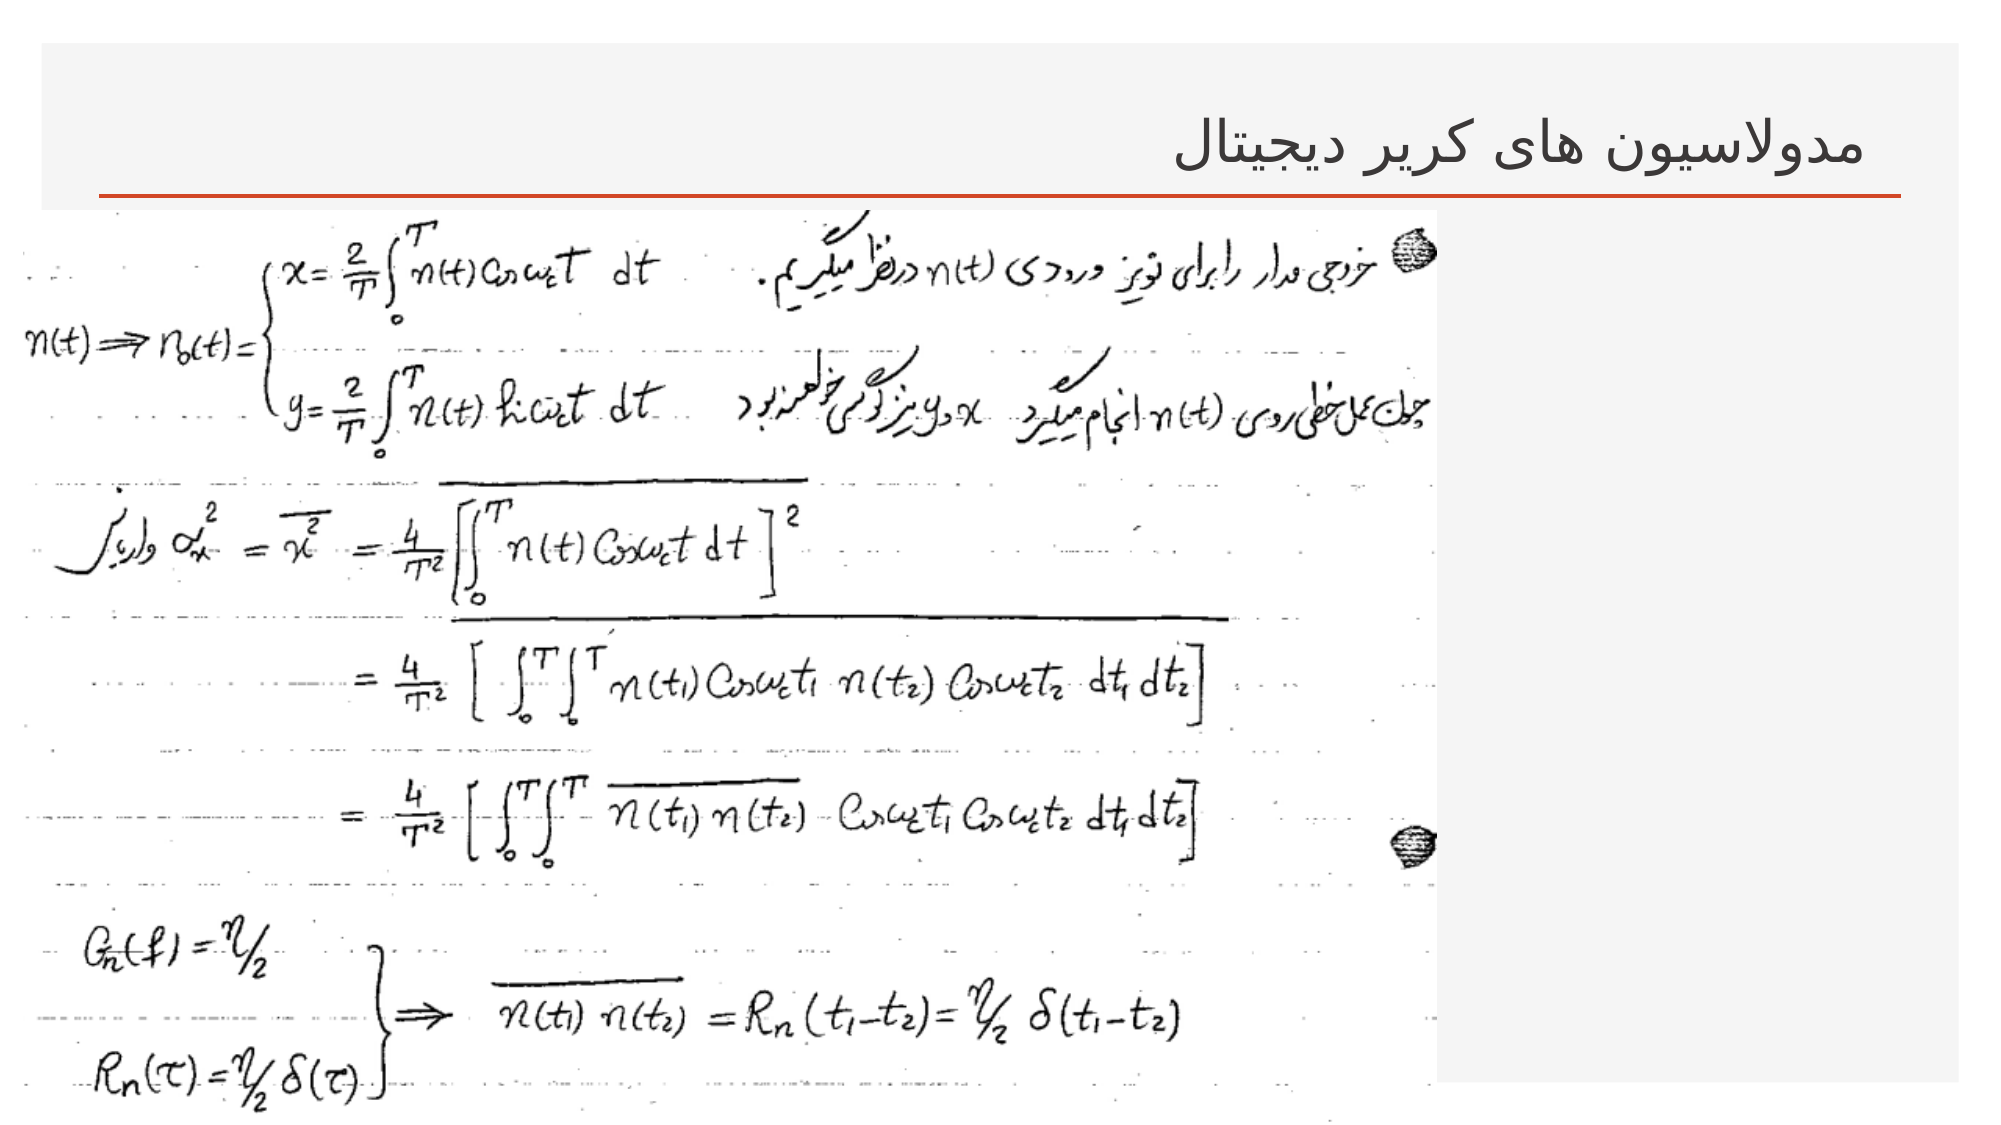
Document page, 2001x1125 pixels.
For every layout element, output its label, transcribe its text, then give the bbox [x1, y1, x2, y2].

title مدولاسیون های کریر دیجیتال [754, 77, 1883, 182]
picture [23, 210, 1437, 1125]
